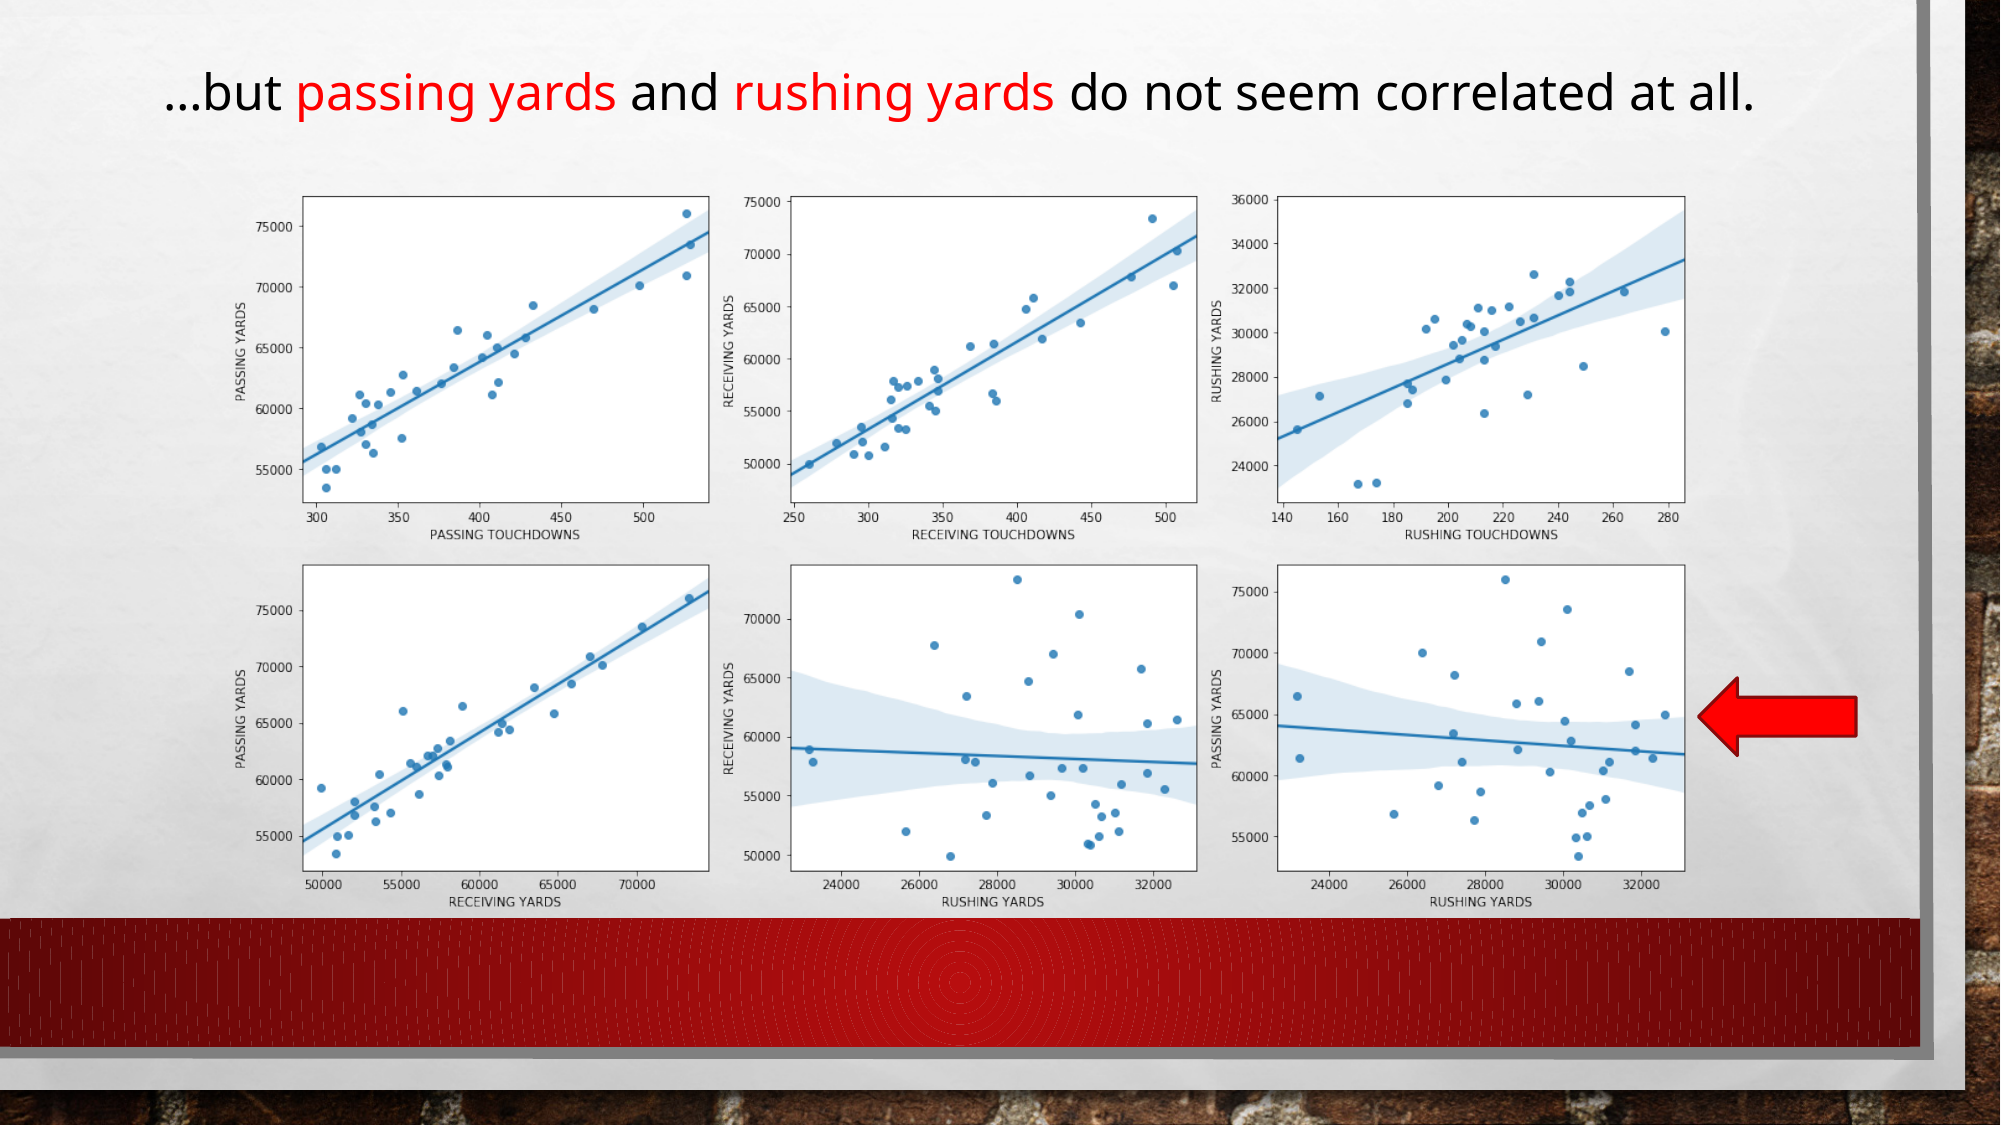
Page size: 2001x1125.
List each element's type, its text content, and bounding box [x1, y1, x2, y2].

text_box [1697, 676, 1858, 758]
picture [0, 0, 2000, 1125]
picture [227, 186, 1692, 918]
text_box …but passing yards and rushing yards do not seem correlated at all. [148, 53, 1771, 128]
